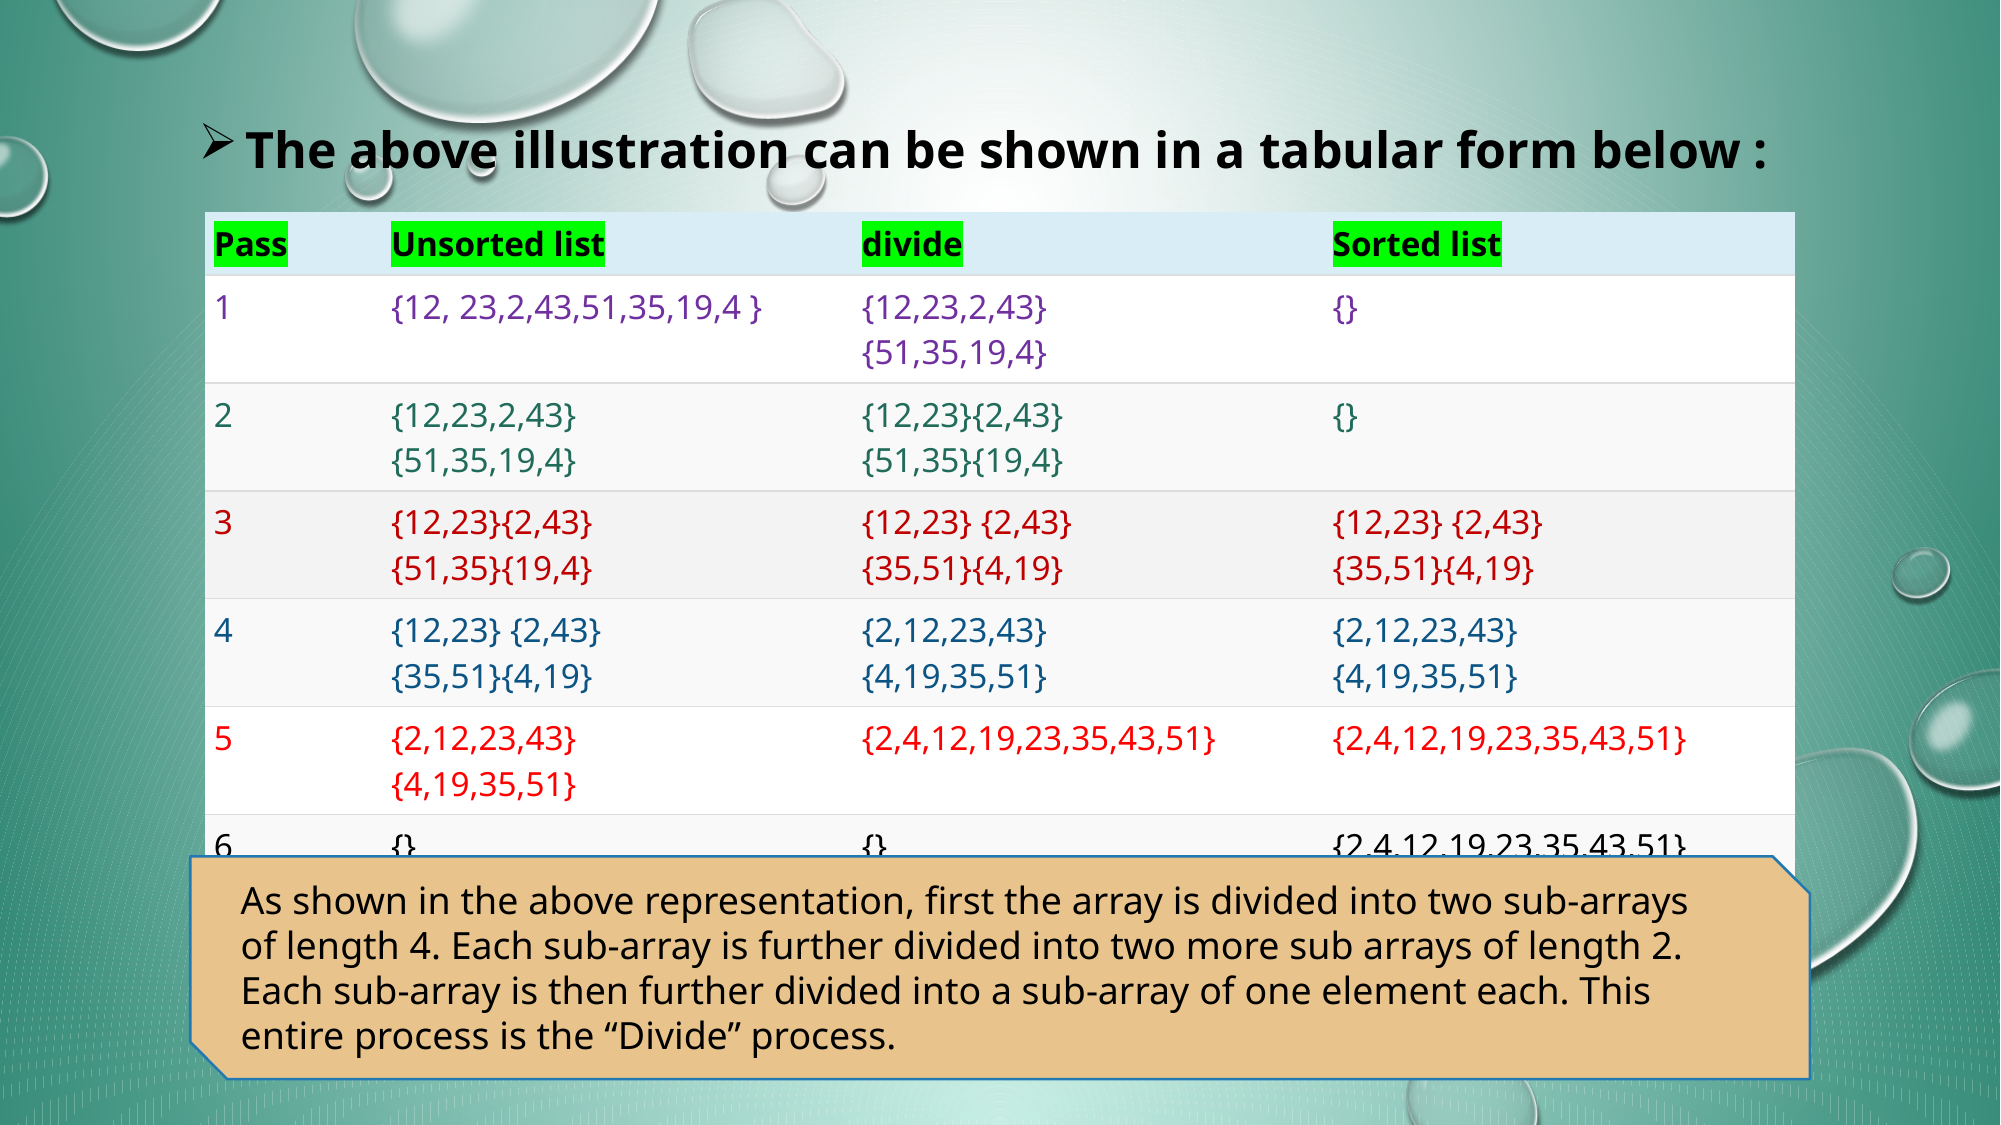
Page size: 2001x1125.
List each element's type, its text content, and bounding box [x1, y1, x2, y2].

table_cell {2,4,12,19,23,35,43,51} [1324, 815, 1795, 854]
table_header Pass [205, 212, 382, 274]
table_cell {} [853, 815, 1324, 854]
table_cell {2,12,23,43} {4,19,35,51} [853, 599, 1324, 706]
table_cell {} [1324, 276, 1795, 382]
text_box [189, 856, 1811, 1080]
table_cell {2,12,23,43} {4,19,35,51} [382, 707, 853, 814]
table_header divide [853, 212, 1324, 274]
table_cell 2 [205, 384, 382, 490]
table_cell {} [382, 815, 853, 854]
table_cell 1 [205, 276, 382, 382]
table_cell {12,23,2,43} {51,35,19,4} [382, 384, 853, 490]
table_cell 5 [205, 707, 382, 814]
table_cell {12,23} {2,43} {35,51}{4,19} [382, 599, 853, 706]
table_cell {12,23,2,43} {51,35,19,4} [853, 276, 1324, 382]
table_cell {2,12,23,43} {4,19,35,51} [1324, 599, 1795, 706]
table_header Unsorted list [382, 212, 853, 274]
table_cell 6 [205, 815, 382, 854]
table_header Sorted list [1324, 212, 1795, 274]
table_cell {12,23} {2,43} {35,51}{4,19} [1324, 492, 1795, 598]
table_cell {2,4,12,19,23,35,43,51} [1324, 707, 1795, 814]
picture [0, 0, 2000, 1125]
table_cell {} [1324, 384, 1795, 490]
table_cell 3 [205, 492, 382, 598]
table_cell {12,23} {2,43} {35,51}{4,19} [853, 492, 1324, 598]
table_cell {2,4,12,19,23,35,43,51} [853, 707, 1324, 814]
table_cell {12, 23,2,43,51,35,19,4 } [382, 276, 853, 382]
text_box The above illustration can be shown in a tabular form below : [183, 110, 1784, 186]
table_cell {12,23}{2,43} {51,35}{19,4} [382, 492, 853, 598]
table_cell 4 [205, 599, 382, 706]
table_cell {12,23}{2,43} {51,35}{19,4} [853, 384, 1324, 490]
